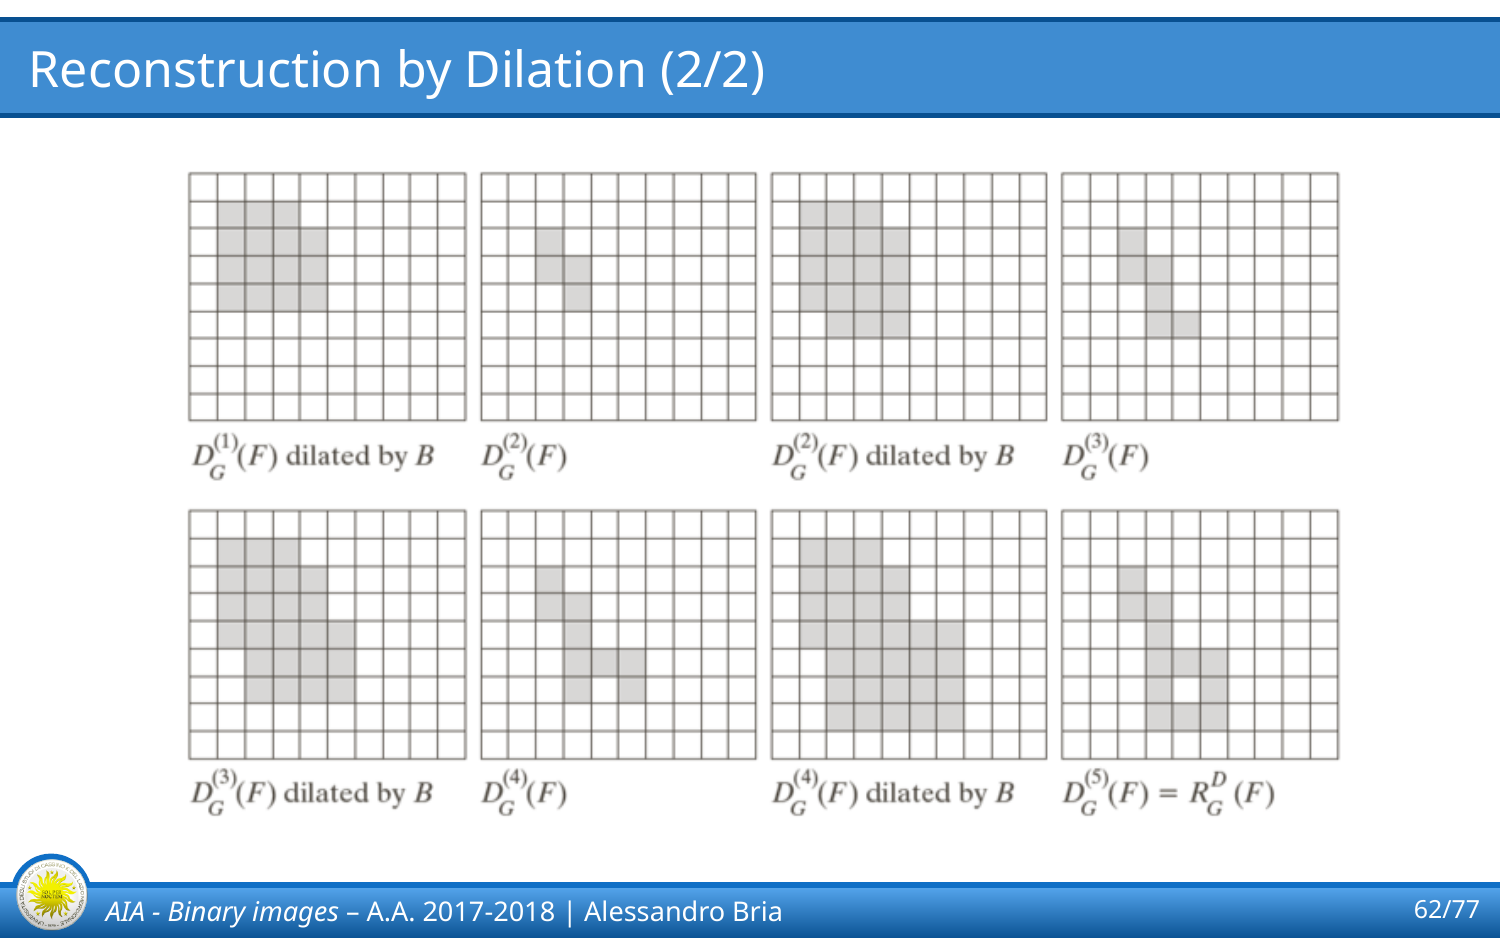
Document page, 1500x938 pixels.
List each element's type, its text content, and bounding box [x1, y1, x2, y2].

picture [141, 147, 1359, 850]
title Reconstruction by Dilation (2/2) [0, 18, 1500, 117]
picture [15, 858, 88, 931]
